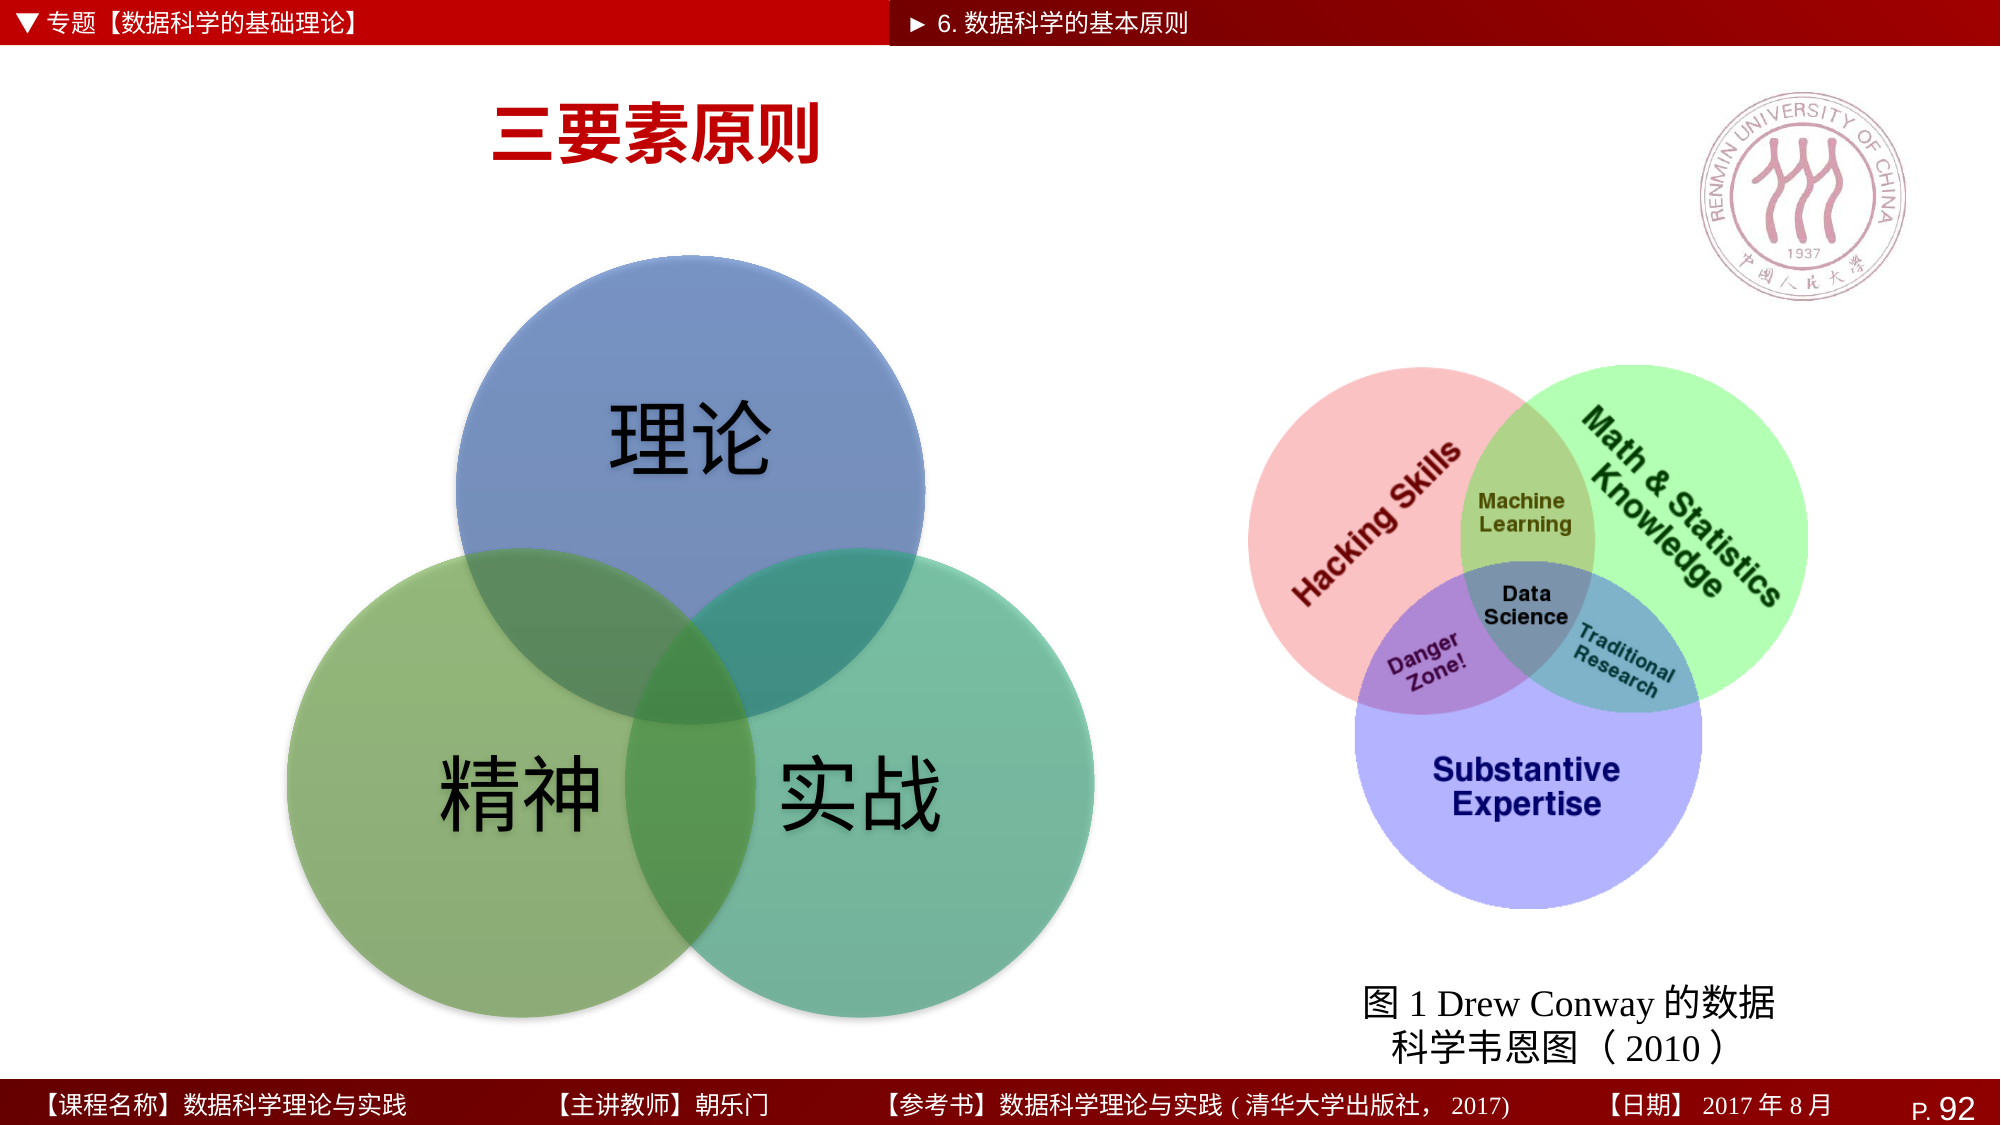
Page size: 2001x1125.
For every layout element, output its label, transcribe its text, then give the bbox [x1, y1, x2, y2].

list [133, 245, 1248, 1028]
picture [1248, 365, 1808, 909]
title 三要素原则 [64, 64, 1249, 200]
picture [1696, 89, 1910, 304]
text_box 图1 Drew Conway的数据科学韦恩图（2010） [1330, 971, 1808, 1077]
list ▼专题【数据科学的基础理论】 [0, 0, 725, 43]
list ► 6.数据科学的基本原则 [890, 0, 1249, 43]
